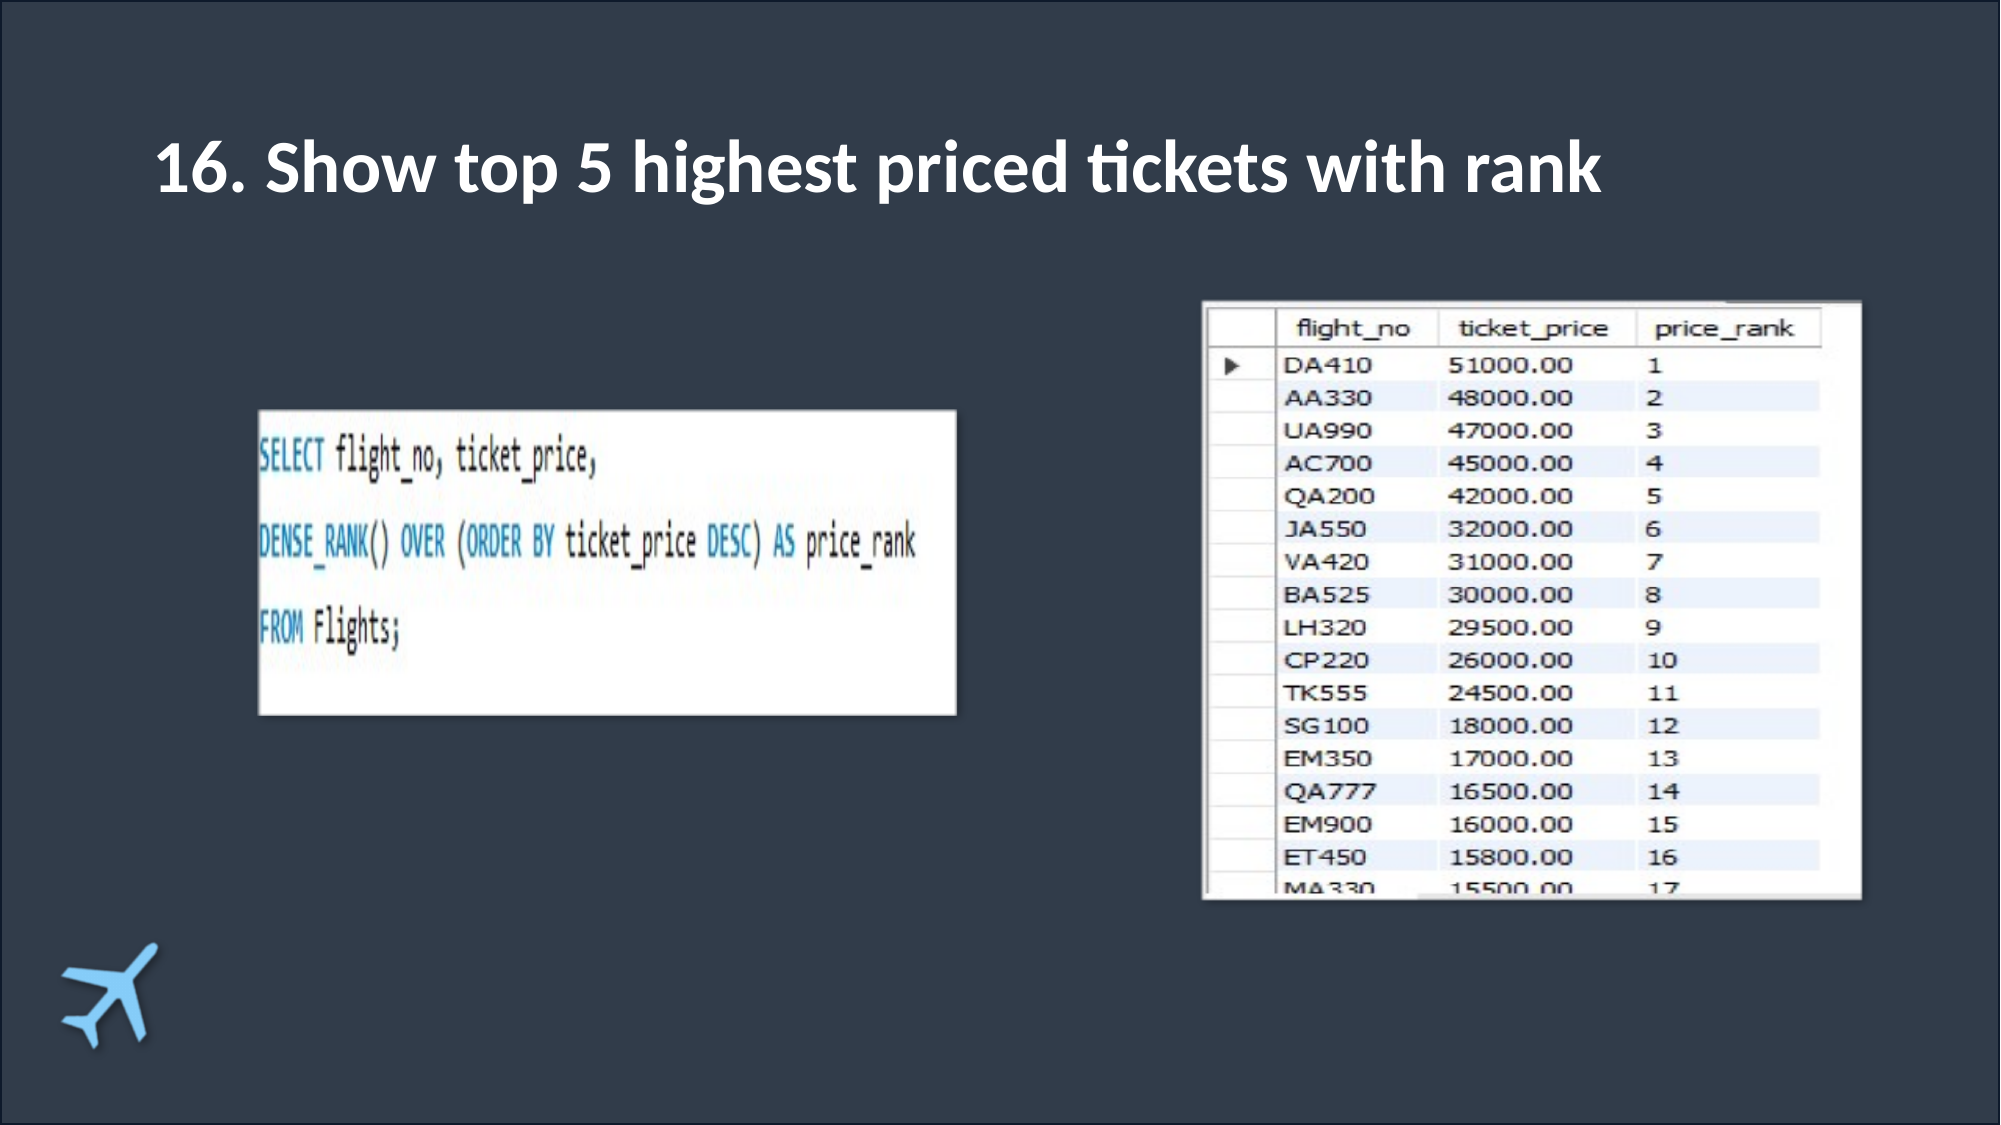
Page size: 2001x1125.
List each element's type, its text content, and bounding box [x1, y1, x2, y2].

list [1199, 299, 1863, 901]
text_box [0, 0, 2000, 1125]
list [257, 409, 959, 716]
title 16. Show top 5 highest priced tickets with rank [137, 59, 1863, 278]
picture [16, 890, 217, 1090]
